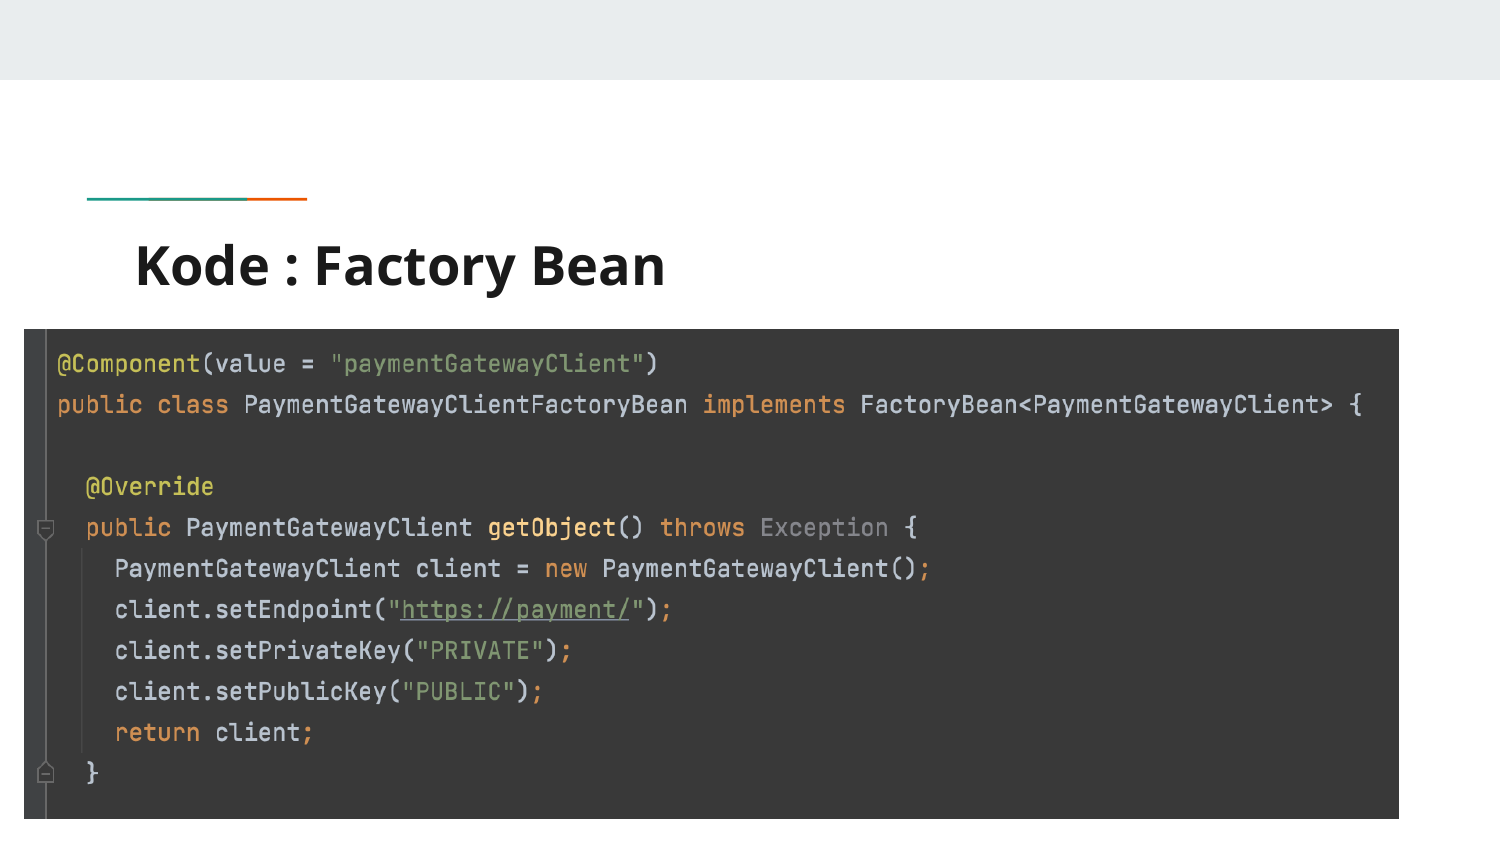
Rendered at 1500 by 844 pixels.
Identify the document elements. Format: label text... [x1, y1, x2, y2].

picture [24, 328, 1399, 819]
title Kode : Factory Bean [119, 216, 1381, 305]
